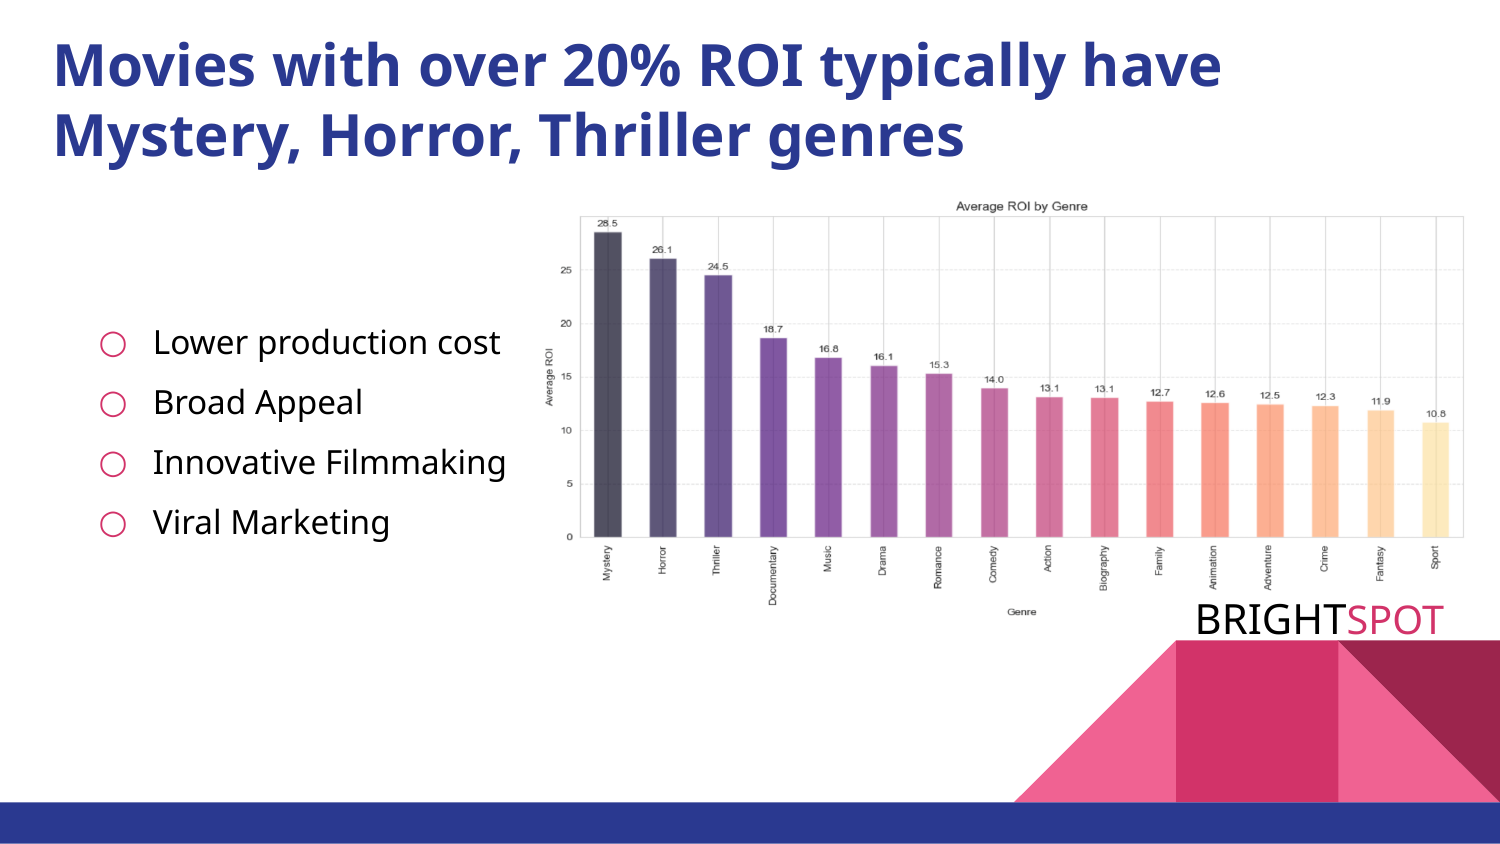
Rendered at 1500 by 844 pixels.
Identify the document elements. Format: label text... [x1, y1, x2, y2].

picture [531, 193, 1474, 626]
text_box Movies with over 20% ROI typically have Mystery, Horror, Thriller genres [37, 12, 1379, 130]
text_box BRIGHTSPOT [1179, 577, 1500, 638]
text_box [62, 130, 582, 146]
text_box Lower production cost Broad Appeal Innovative Filmmaking Viral Marketing [62, 286, 938, 751]
